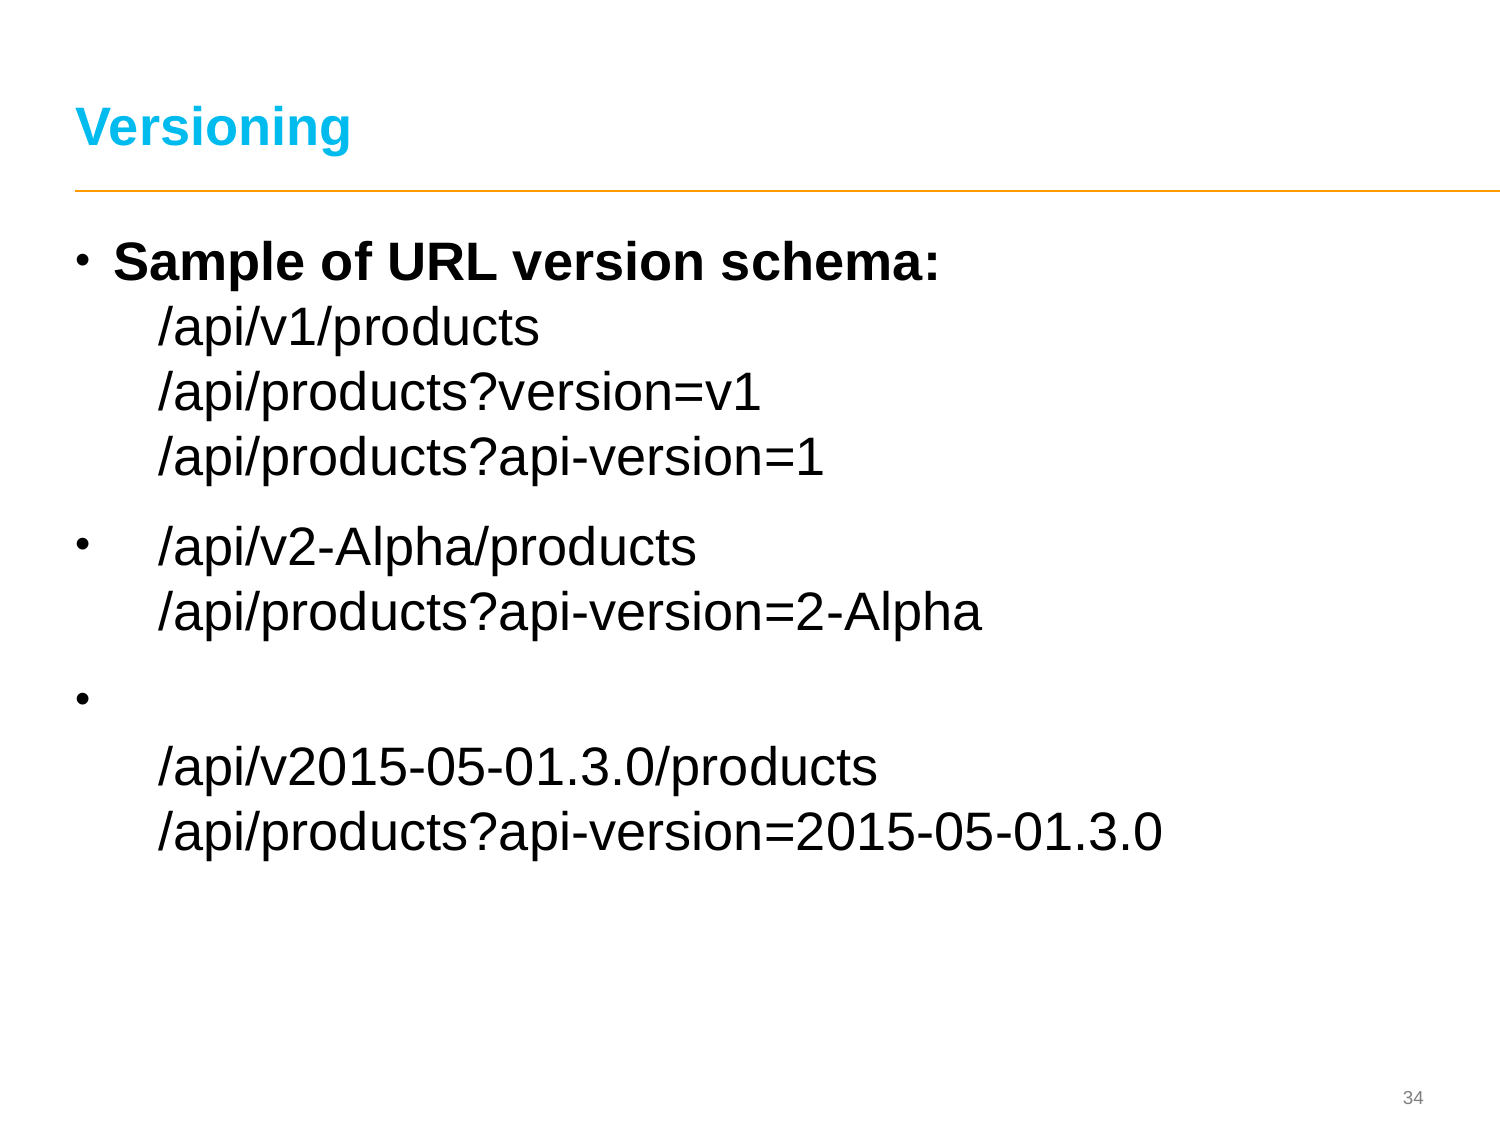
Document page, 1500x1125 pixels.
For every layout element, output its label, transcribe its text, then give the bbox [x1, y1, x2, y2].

title Versioning [75, 27, 1422, 157]
list Sample of URL version schema: /api/v1/products /api/products?version=v1 /api/products?api-version=1 /api/v2-Alpha/products /api/products?api-version=2-Alpha /api/v2015-05-01.3.0/products /api/products?api-version=2015-05-01.3.0 [75, 226, 1425, 1018]
